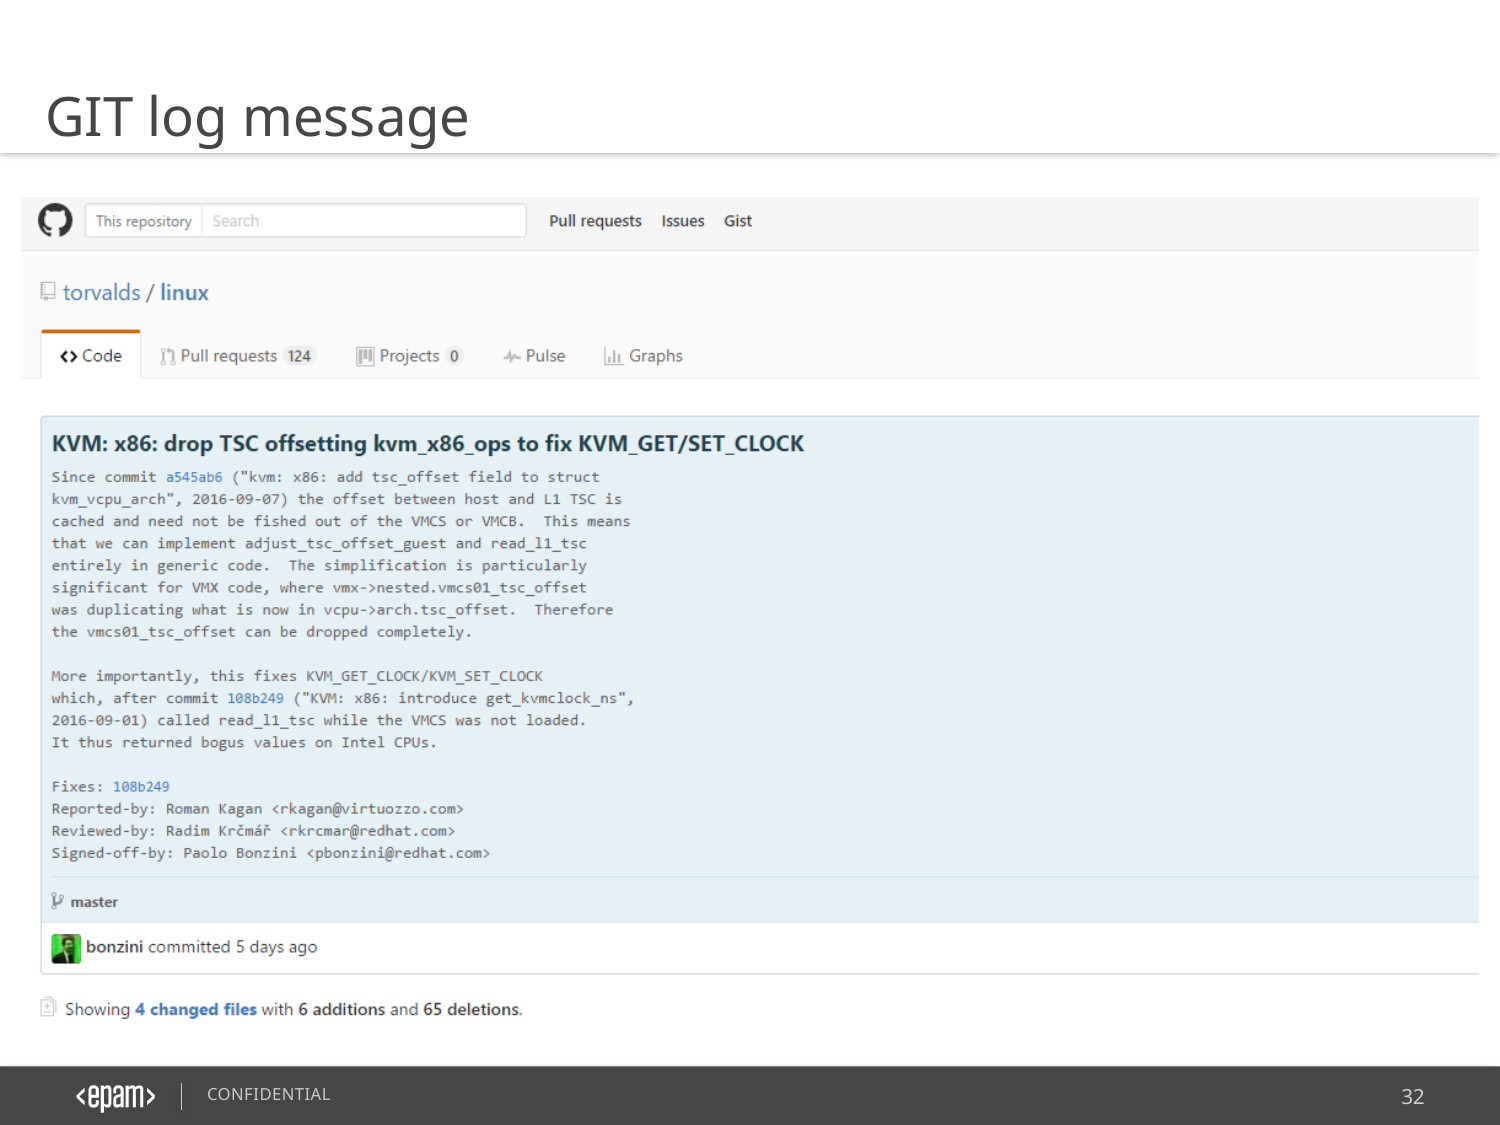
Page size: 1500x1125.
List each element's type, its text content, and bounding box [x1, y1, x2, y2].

picture [20, 196, 1480, 1031]
list GIT log message [0, 0, 1500, 153]
picture [76, 1085, 155, 1113]
